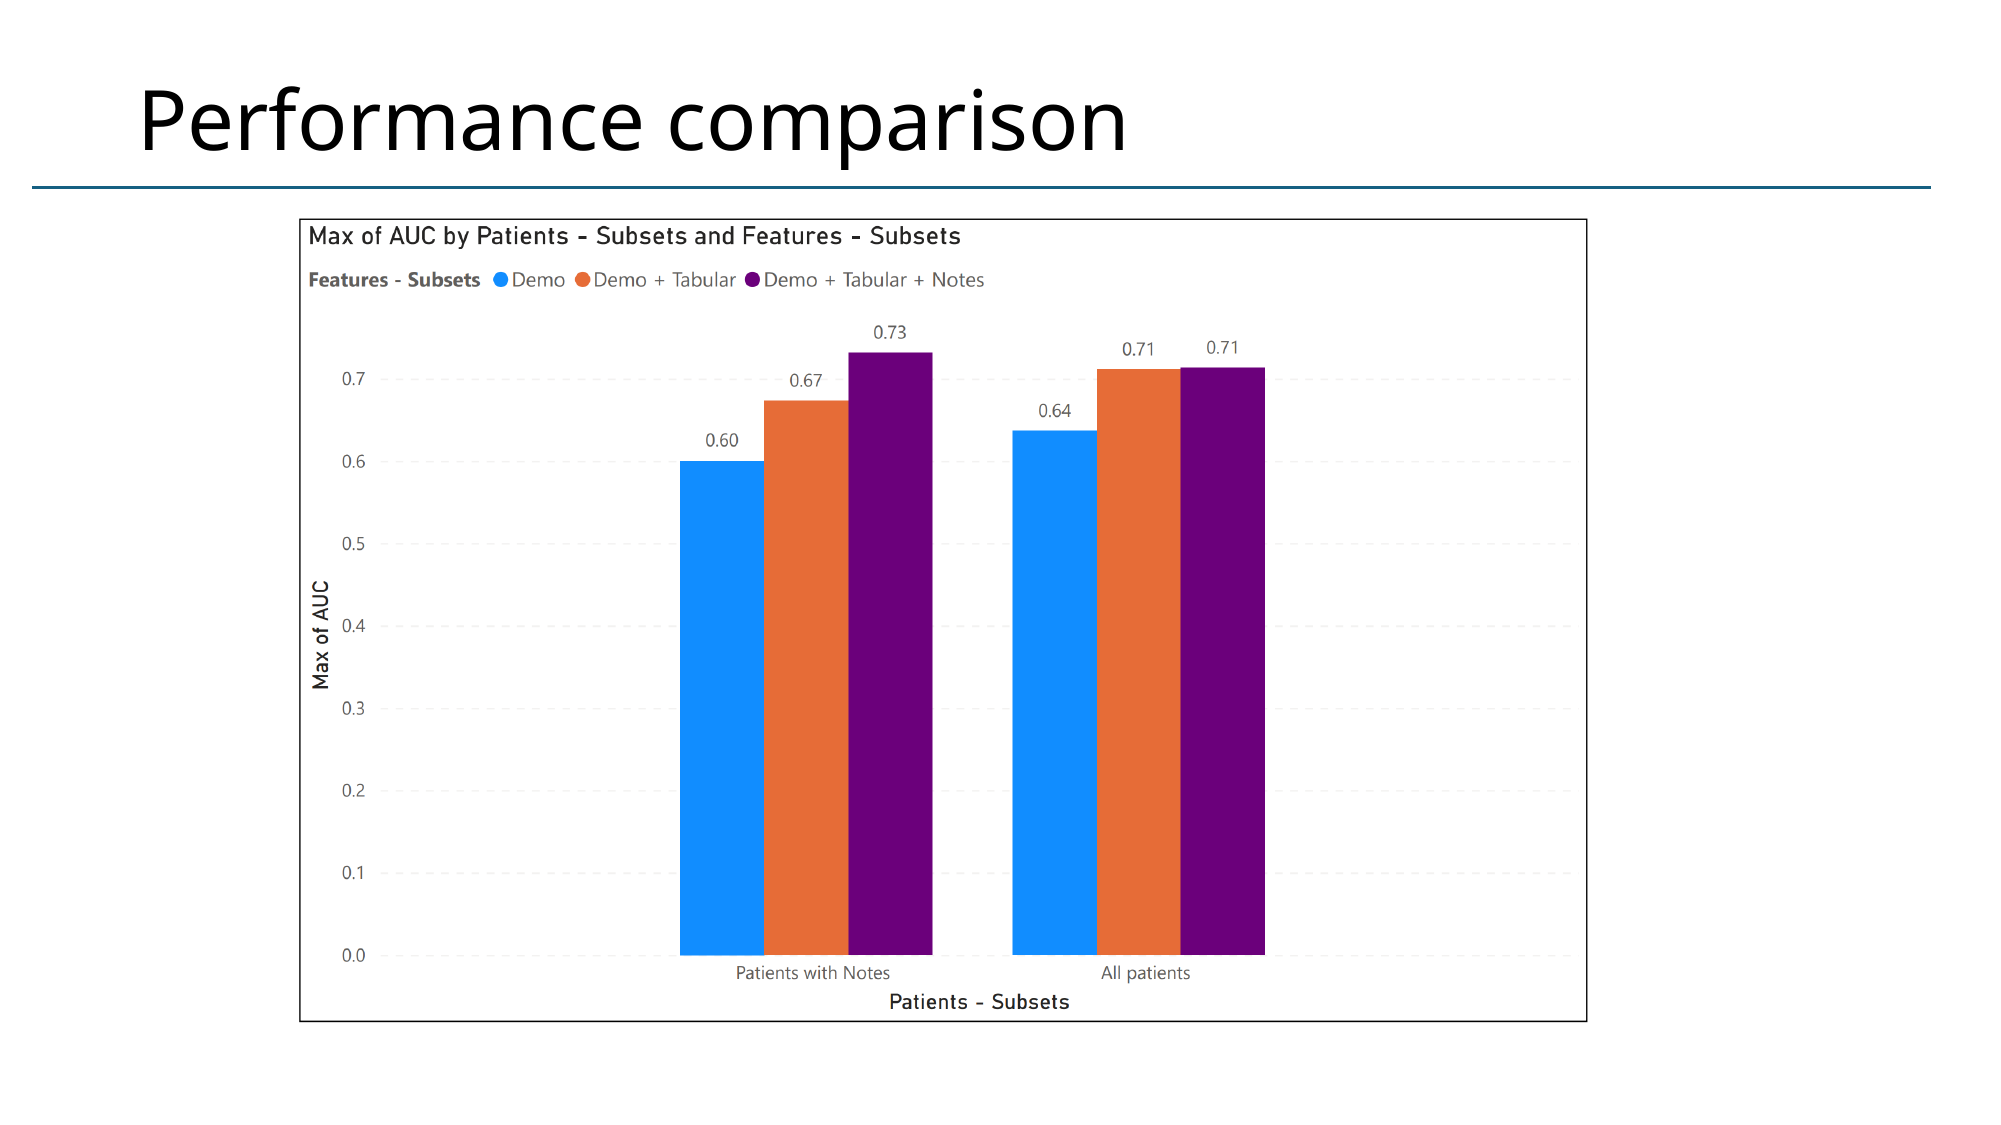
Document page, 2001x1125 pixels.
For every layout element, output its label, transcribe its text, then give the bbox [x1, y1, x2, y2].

picture [273, 197, 1623, 1055]
title Performance comparison [122, 29, 1646, 176]
